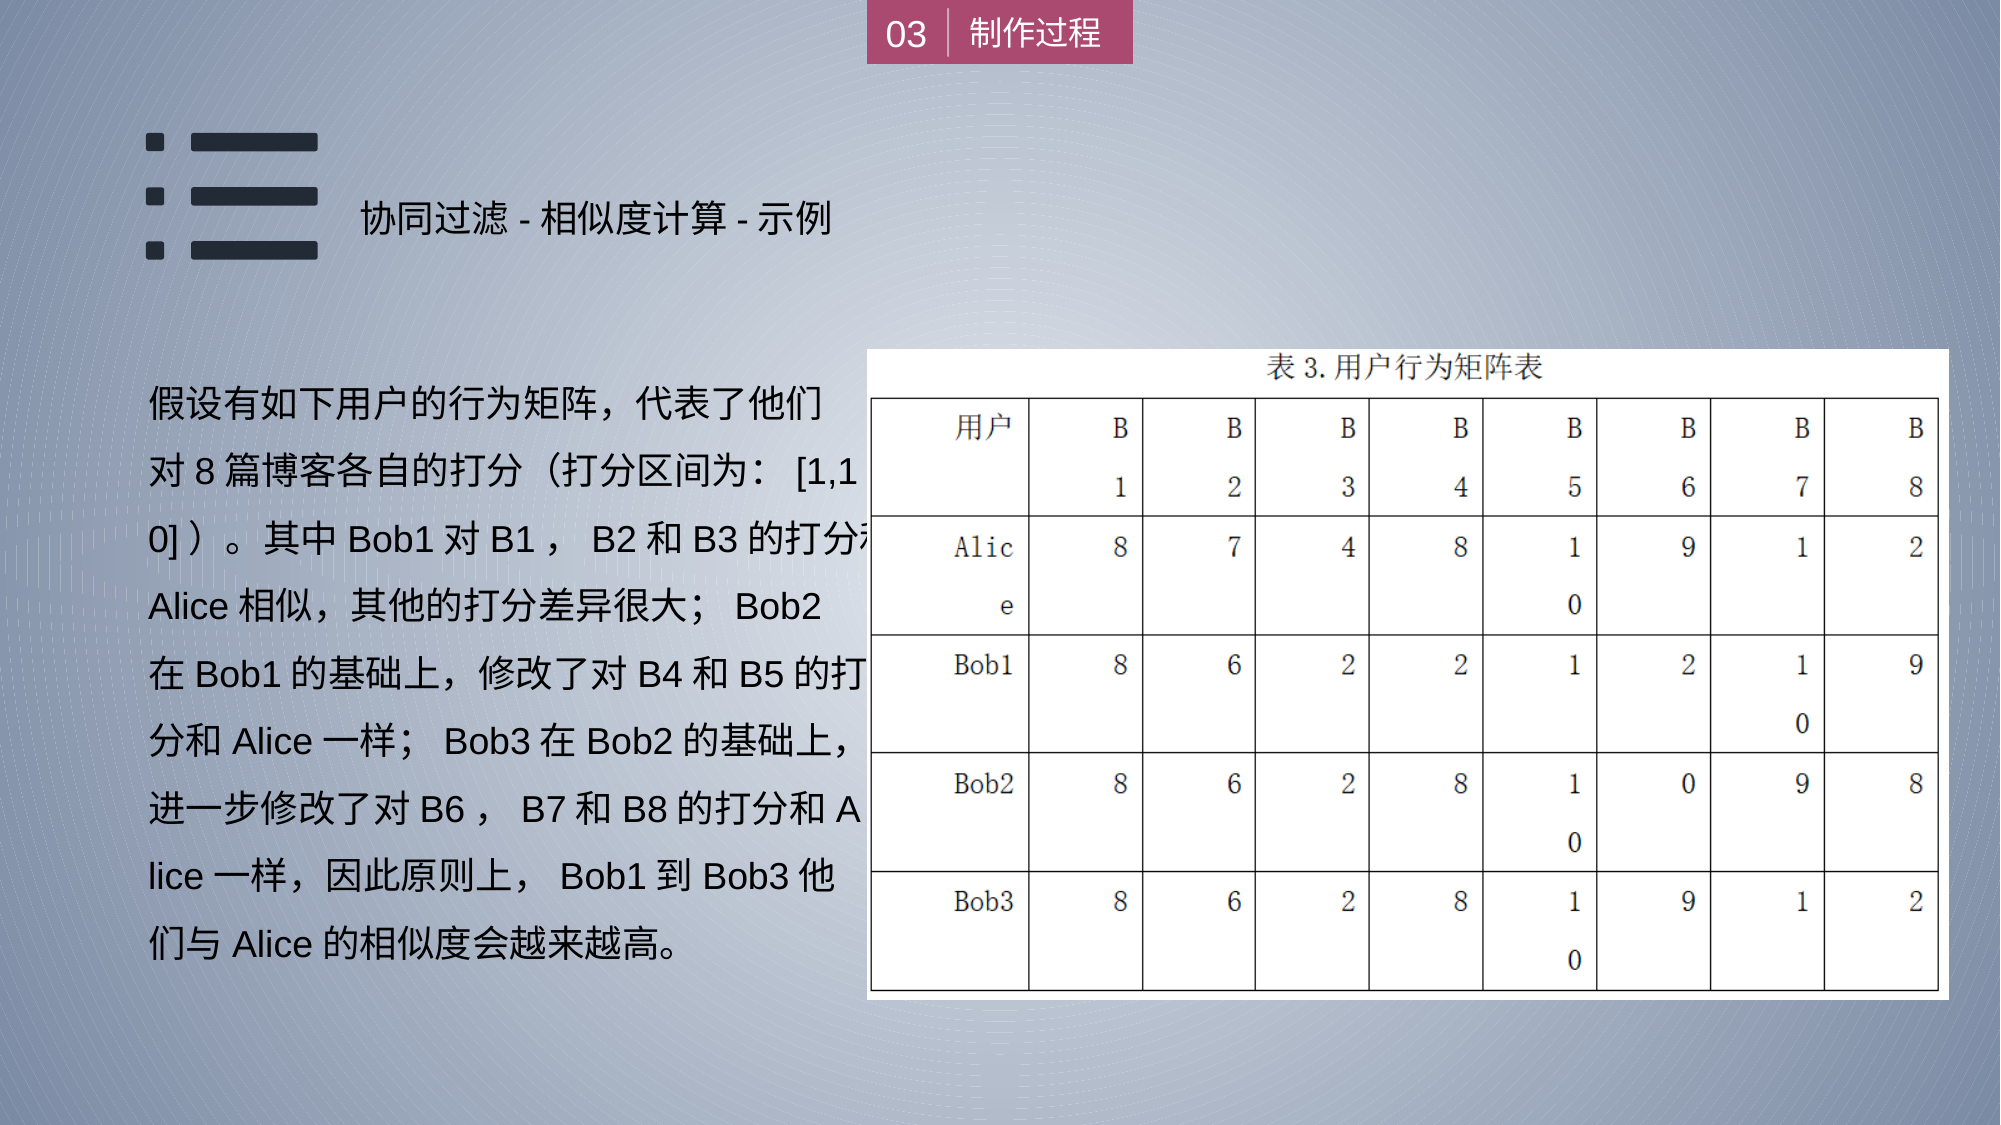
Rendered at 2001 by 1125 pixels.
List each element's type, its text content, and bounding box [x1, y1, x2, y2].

text_box 假设有如下用户的行为矩阵，代表了他们 对8篇博客各自的打分（打分区间为：[1,1 0]）。其中Bob1对B1，B2和B3的打分和 Alice相似，其他的打分差异很大；Bob2 在Bob1的基础上，修改了对B4和B5的打 分和Alice一样；Bob3在Bob2的基础上， 进一步修改了对B6，B7和B8的打分和A lice一样，因此原则上，Bob1到Bob3他 们与Alice的相似度会越来越高。 [133, 349, 867, 972]
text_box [146, 132, 318, 260]
picture [867, 349, 1949, 1000]
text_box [867, 0, 1133, 63]
text_box 协同过滤-相似度计算-示例 [344, 187, 1012, 247]
